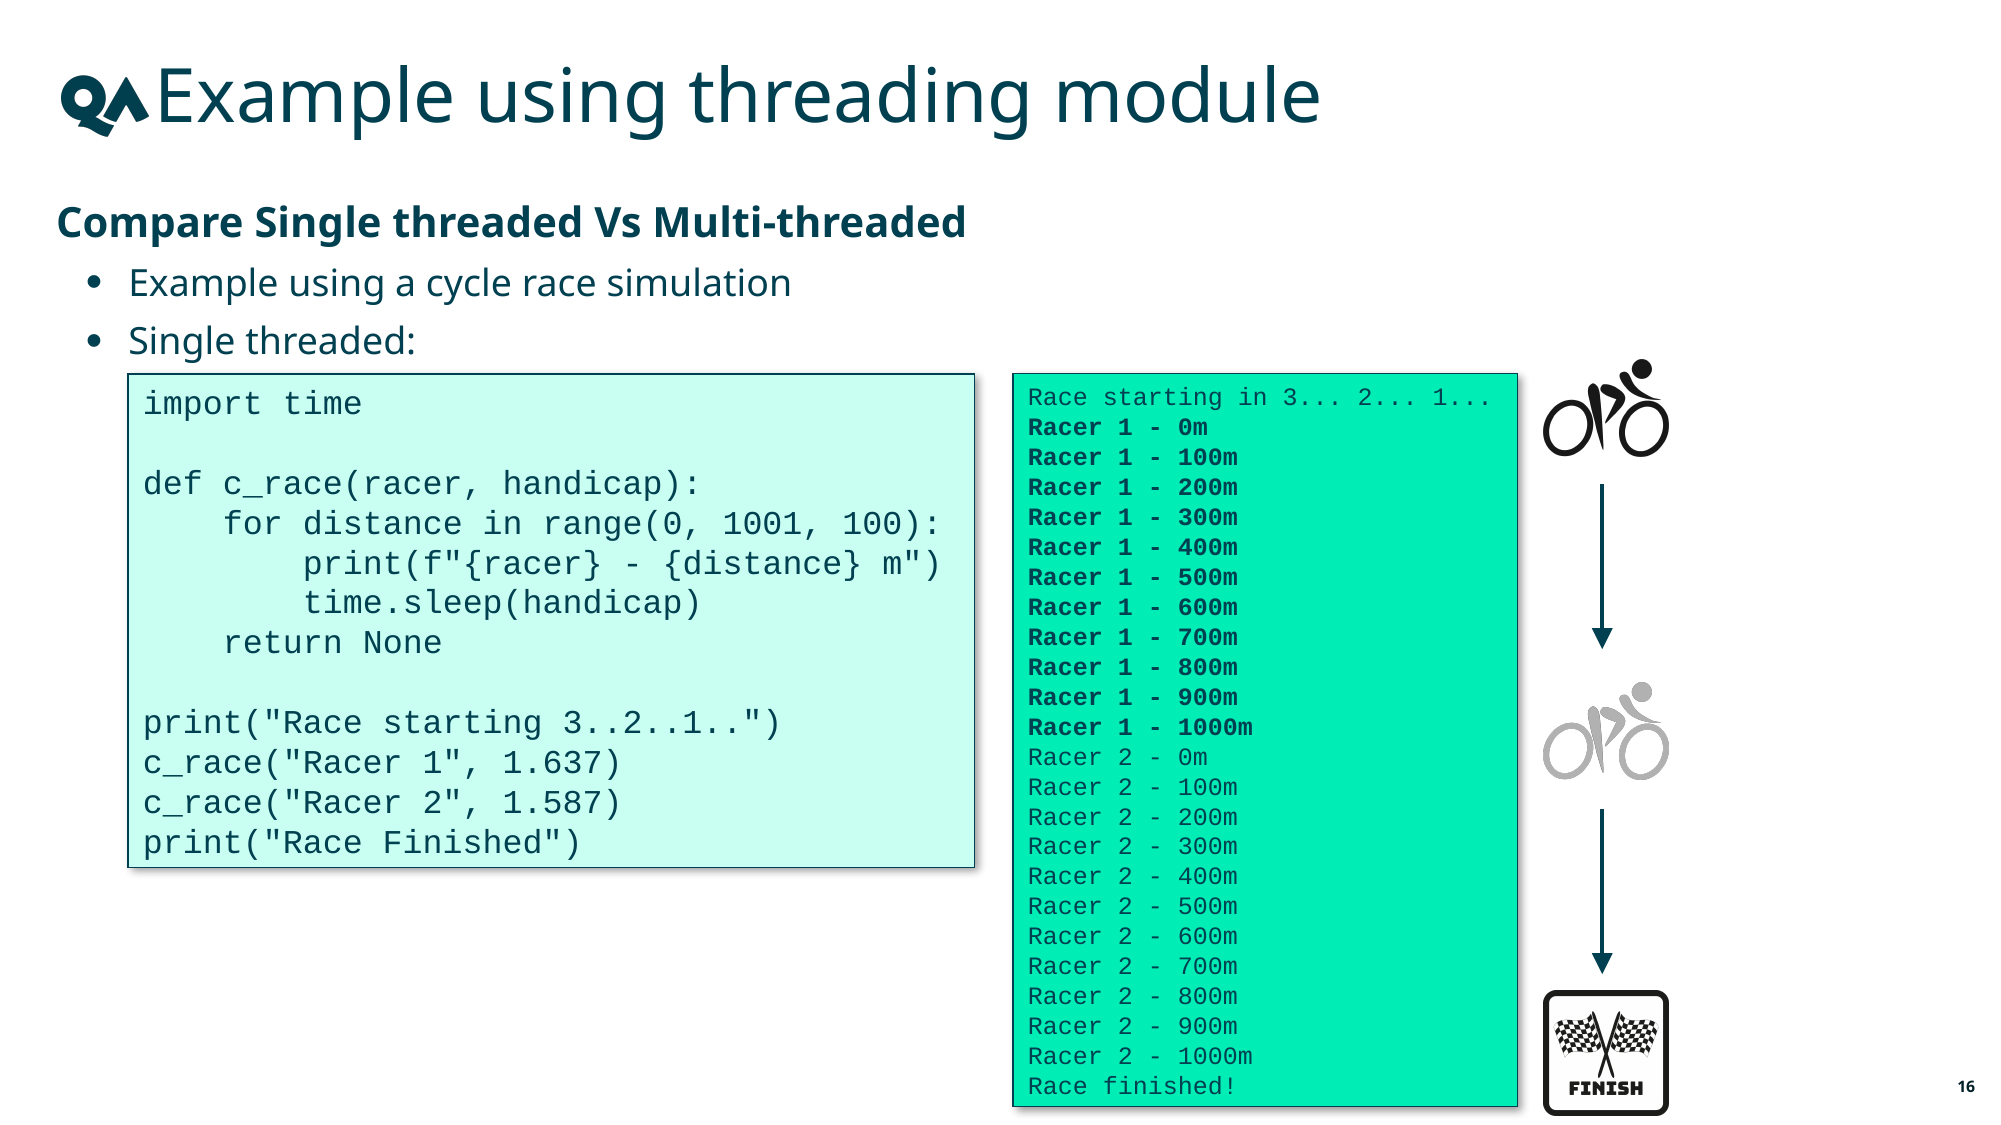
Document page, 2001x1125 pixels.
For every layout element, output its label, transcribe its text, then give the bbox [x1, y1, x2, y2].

list Compare Single threaded Vs Multi-threaded Example using a cycle race simulation Single threaded: [55, 195, 1946, 381]
slide_number 16 [1846, 1068, 1976, 1098]
text_box Race starting in 3... 2... 1... Racer 1 - 0m Racer 1 - 100m Racer 1 - 200m Racer 1 - 300m Racer 1 - 400m Racer 1 - 500m Racer 1 - 600m Racer 1 - 700m Racer 1 - 800m Racer 1 - 900m Racer 1 - 1000m Racer 2 - 0m Racer 2 - 100m Racer 2 - 200m Racer 2 - 300m Racer 2 - 400m Racer 2 - 500m Racer 2 - 600m Racer 2 - 700m Racer 2 - 800m Racer 2 - 900m Racer 2 - 1000m Race finished! [1013, 373, 1518, 1107]
text_box import time def c_race(racer, handicap): for distance in range(0, 1001, 100): print(f"{racer} - {distance} m") time.sleep(handicap) return None print("Race starting 3..2..1..") c_race("Racer 1", 1.637) c_race("Racer 2", 1.587) print("Race Finished") [128, 373, 975, 868]
picture [1543, 990, 1669, 1116]
picture [44, 61, 154, 148]
title Example using threading module [154, 48, 2000, 180]
picture [1543, 359, 1669, 457]
picture [1543, 682, 1669, 780]
